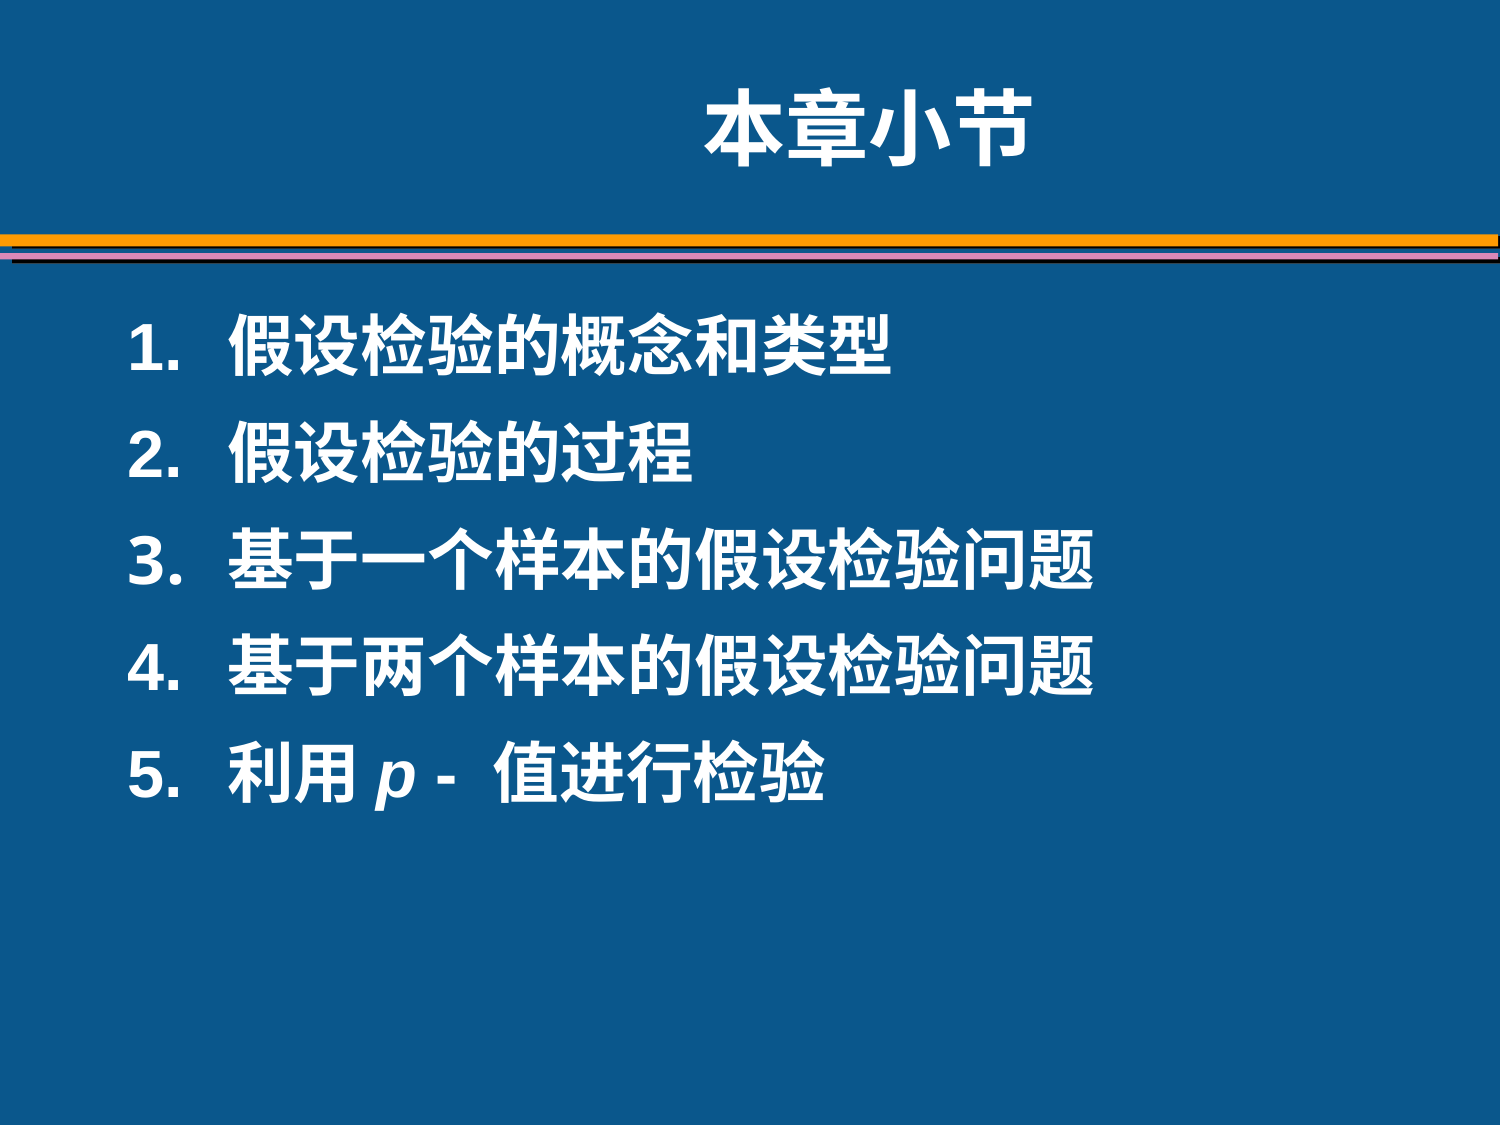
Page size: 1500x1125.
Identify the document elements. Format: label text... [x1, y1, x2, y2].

title 本章小节 [312, 37, 1425, 225]
list 1. 假设检验的概念和类型 2. 假设检验的过程 基于一个样本的假设检验问题 4. 基于两个样本的假设检验问题 5. 利用p - 值进行检验 [112, 296, 1425, 1000]
